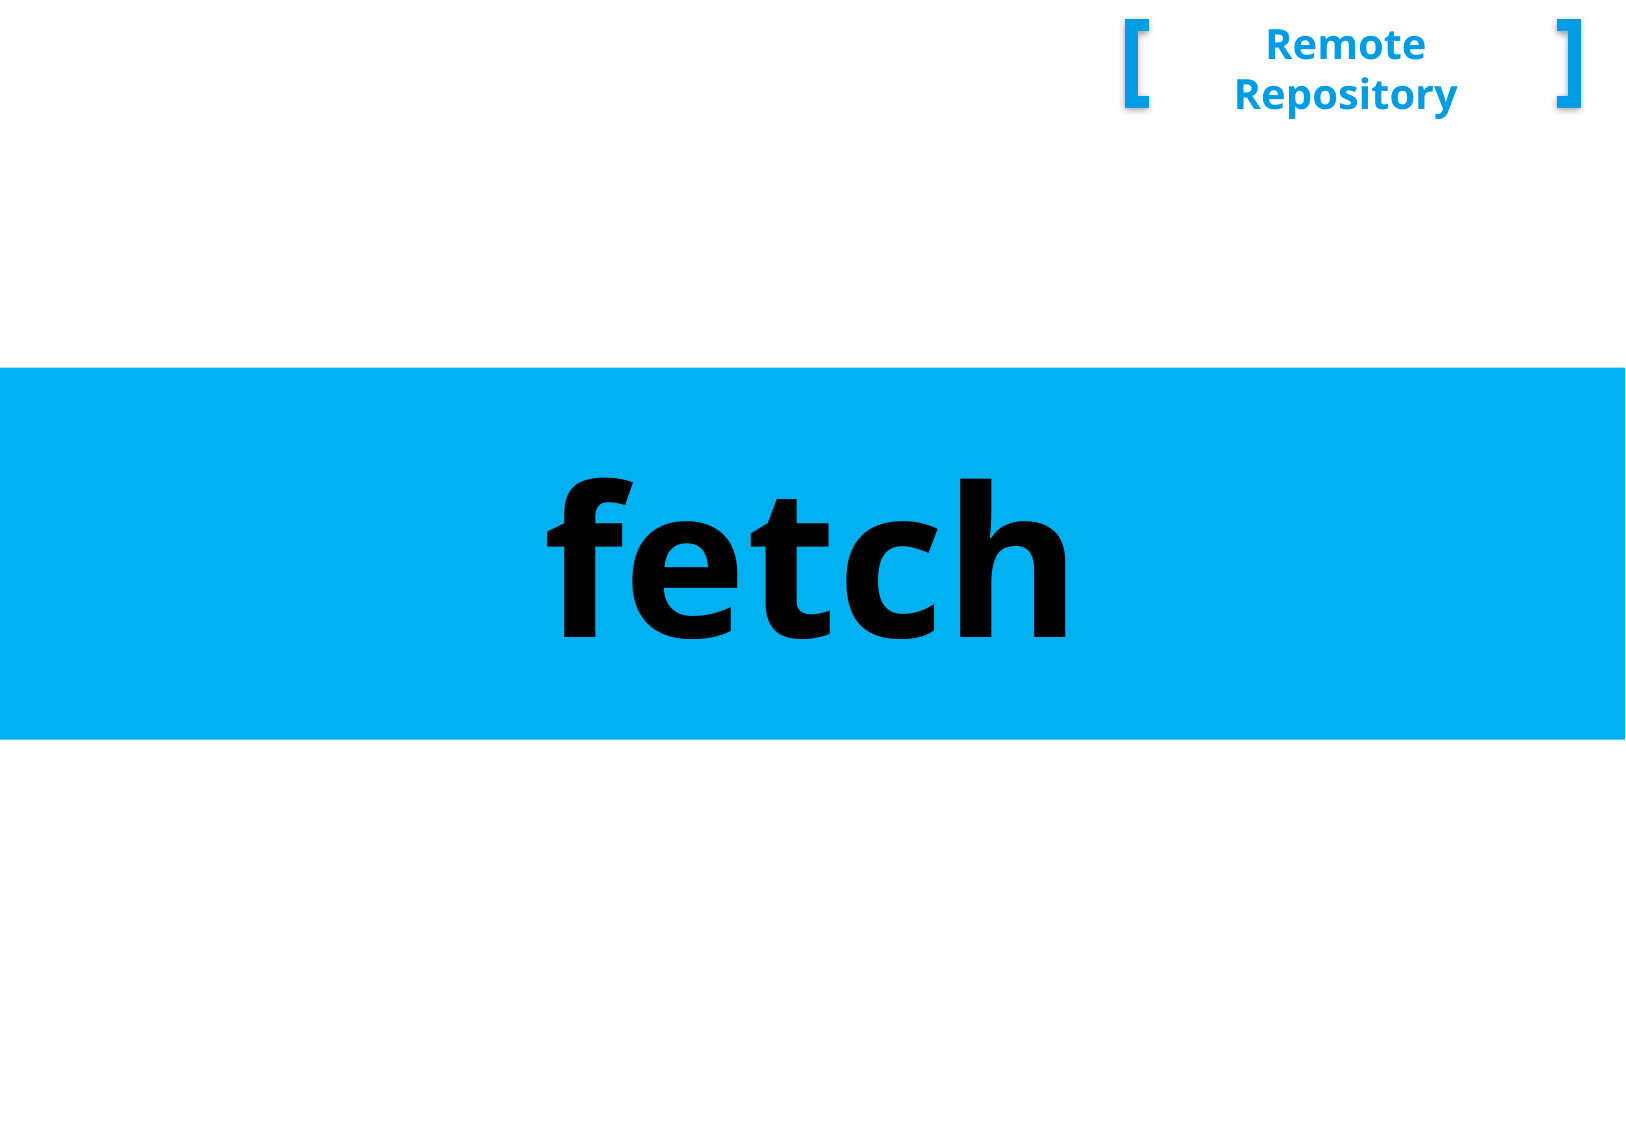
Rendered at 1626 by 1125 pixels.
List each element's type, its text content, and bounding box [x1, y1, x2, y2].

list fetch [0, 367, 1625, 740]
title Remote Repository [1161, 39, 1546, 97]
